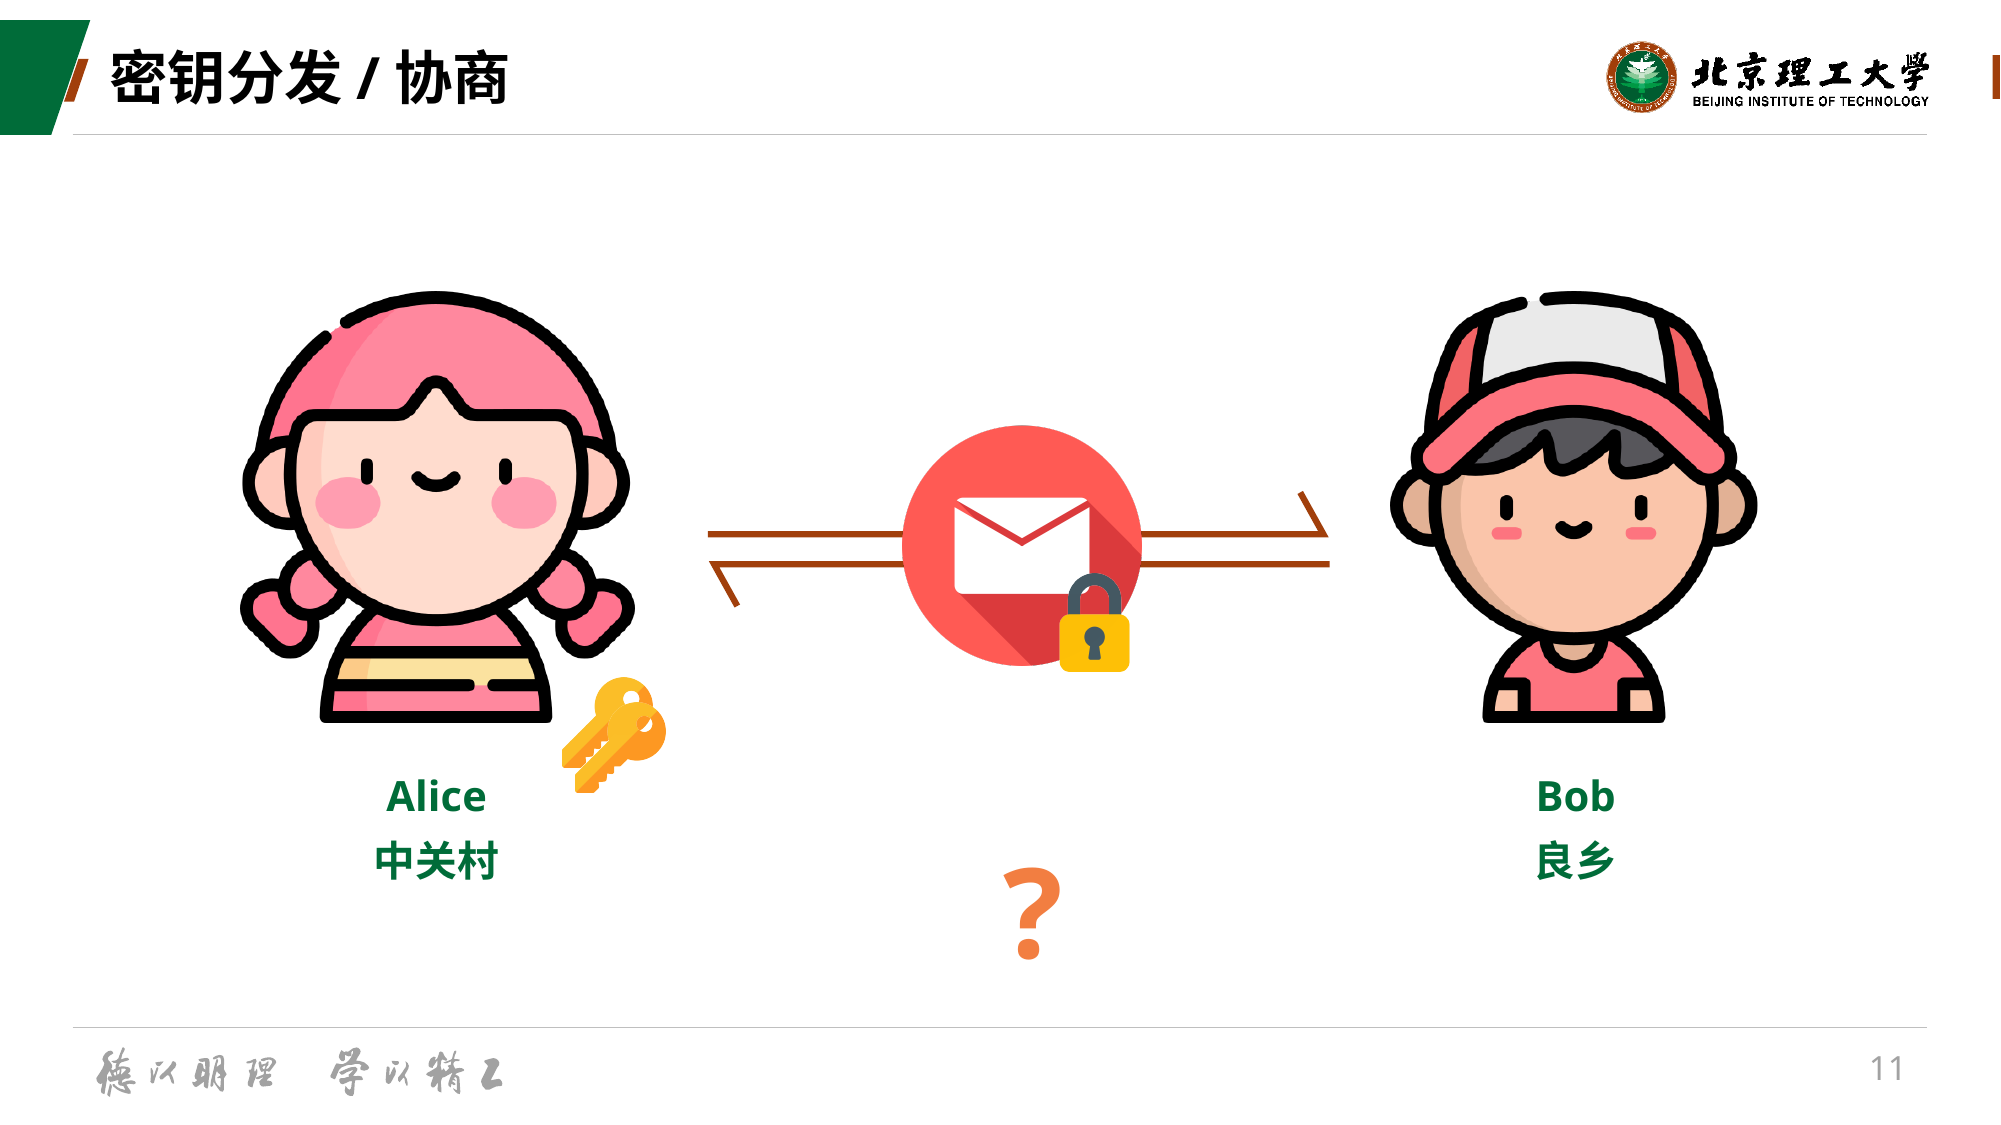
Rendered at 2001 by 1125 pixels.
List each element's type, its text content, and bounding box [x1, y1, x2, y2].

text_box Bob 良乡 [1447, 747, 1704, 892]
title 密钥分发/协商 [94, 40, 1513, 120]
picture [1045, 573, 1144, 672]
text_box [707, 417, 1330, 674]
picture [1357, 291, 1790, 723]
text_box ? [905, 781, 1162, 992]
text_box Alice 中关村 [308, 747, 565, 892]
picture [1606, 41, 1929, 113]
picture [221, 291, 666, 793]
